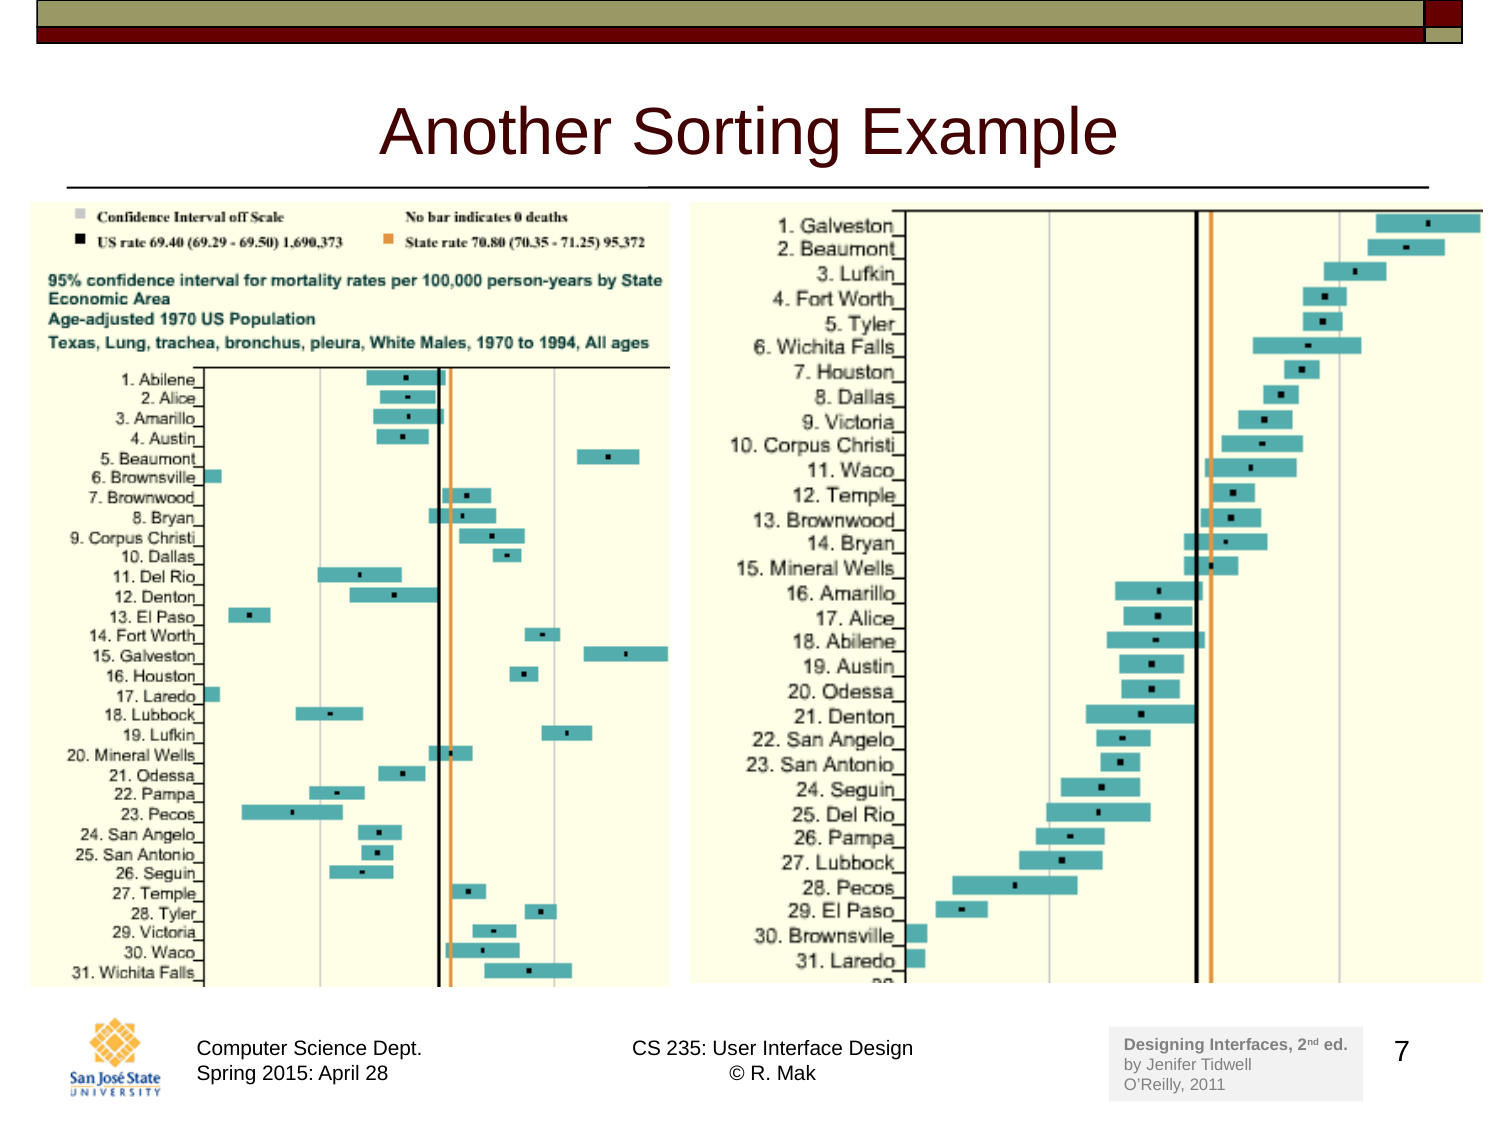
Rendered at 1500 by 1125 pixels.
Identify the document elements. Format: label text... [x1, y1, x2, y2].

title Another Sorting Example [75, 67, 1425, 175]
picture [29, 202, 670, 987]
picture [60, 1012, 166, 1112]
text_box Designing Interfaces, 2nd ed. by Jenifer Tidwell O’Reilly, 2011 [1109, 1026, 1364, 1102]
slide_number 7 [1112, 1025, 1425, 1100]
picture [689, 202, 1483, 983]
